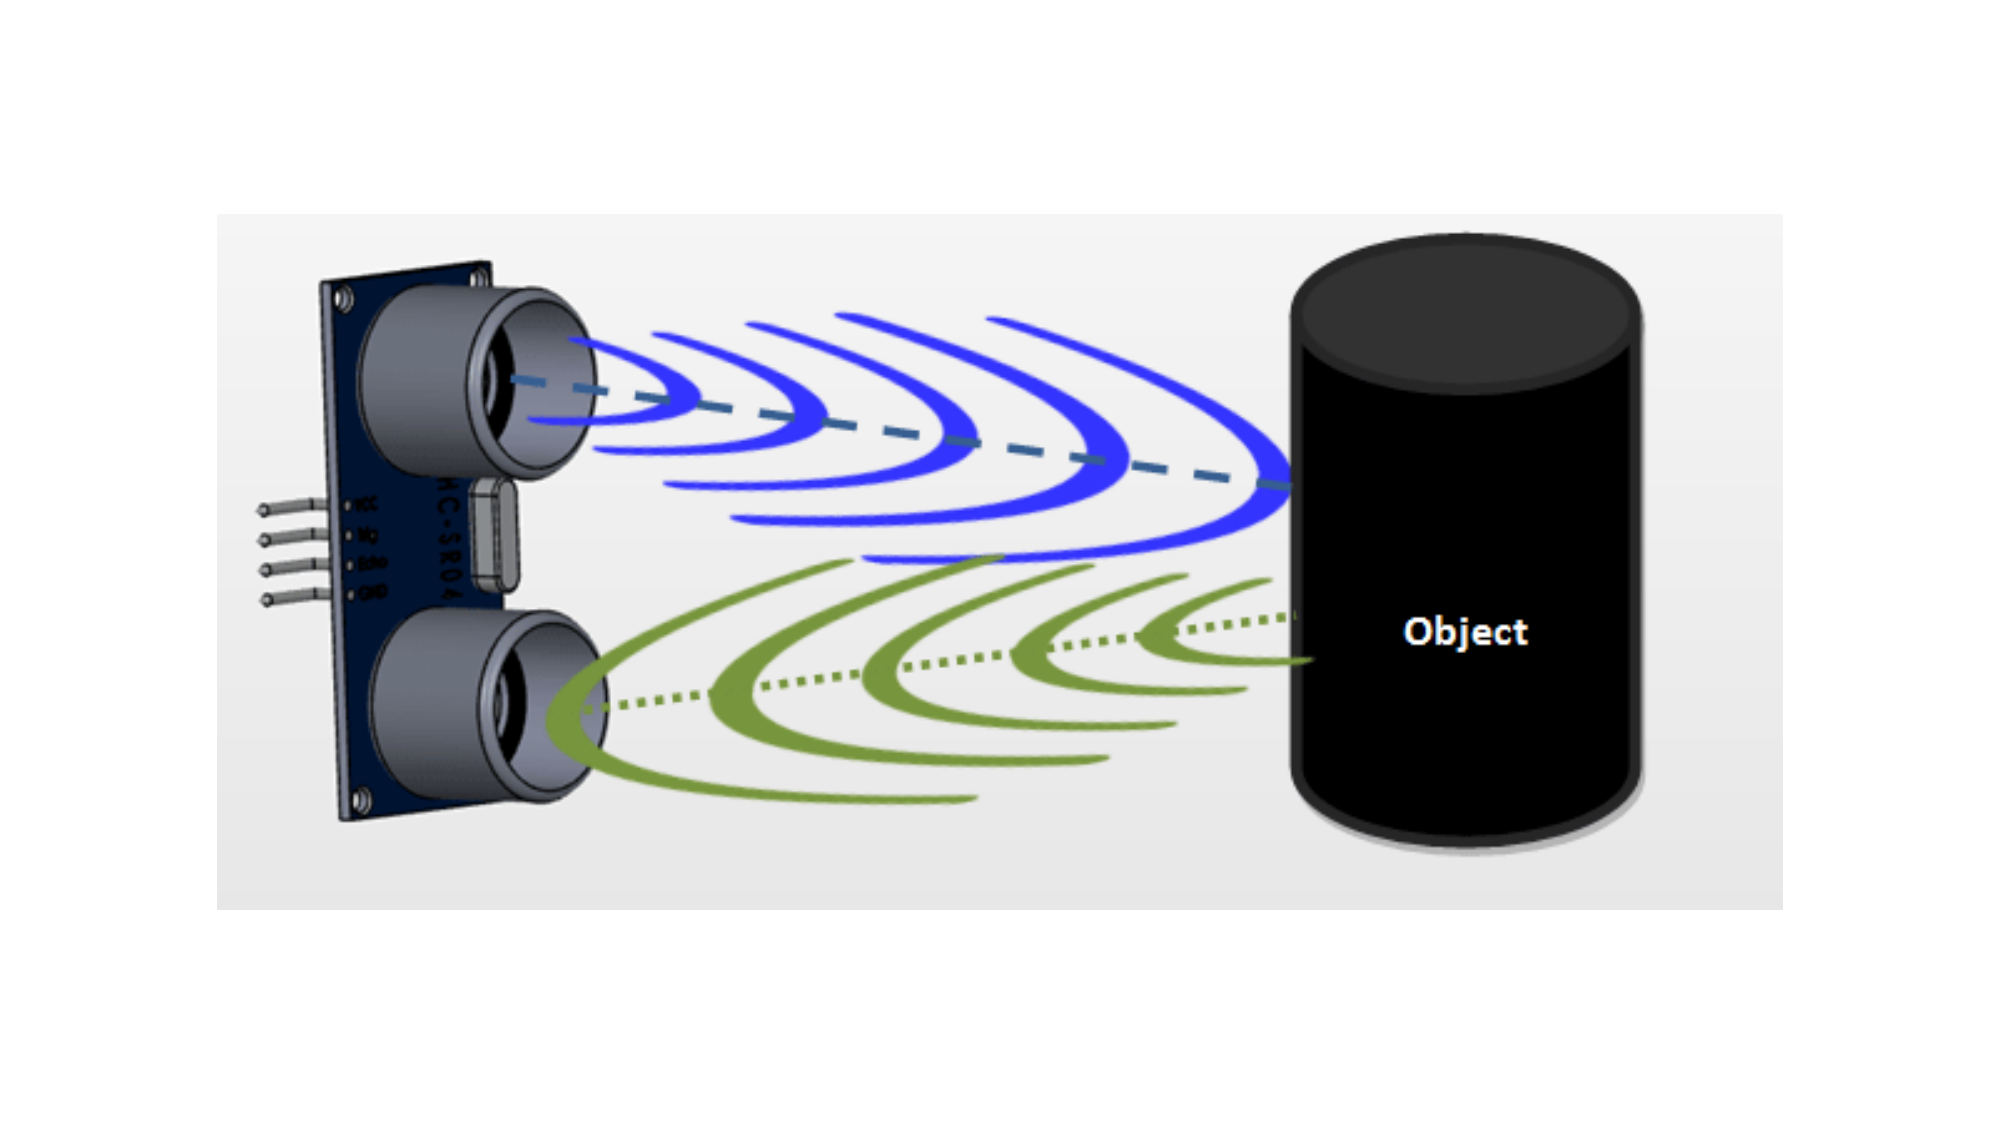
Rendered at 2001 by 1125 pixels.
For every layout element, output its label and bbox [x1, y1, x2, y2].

picture [217, 214, 1783, 910]
